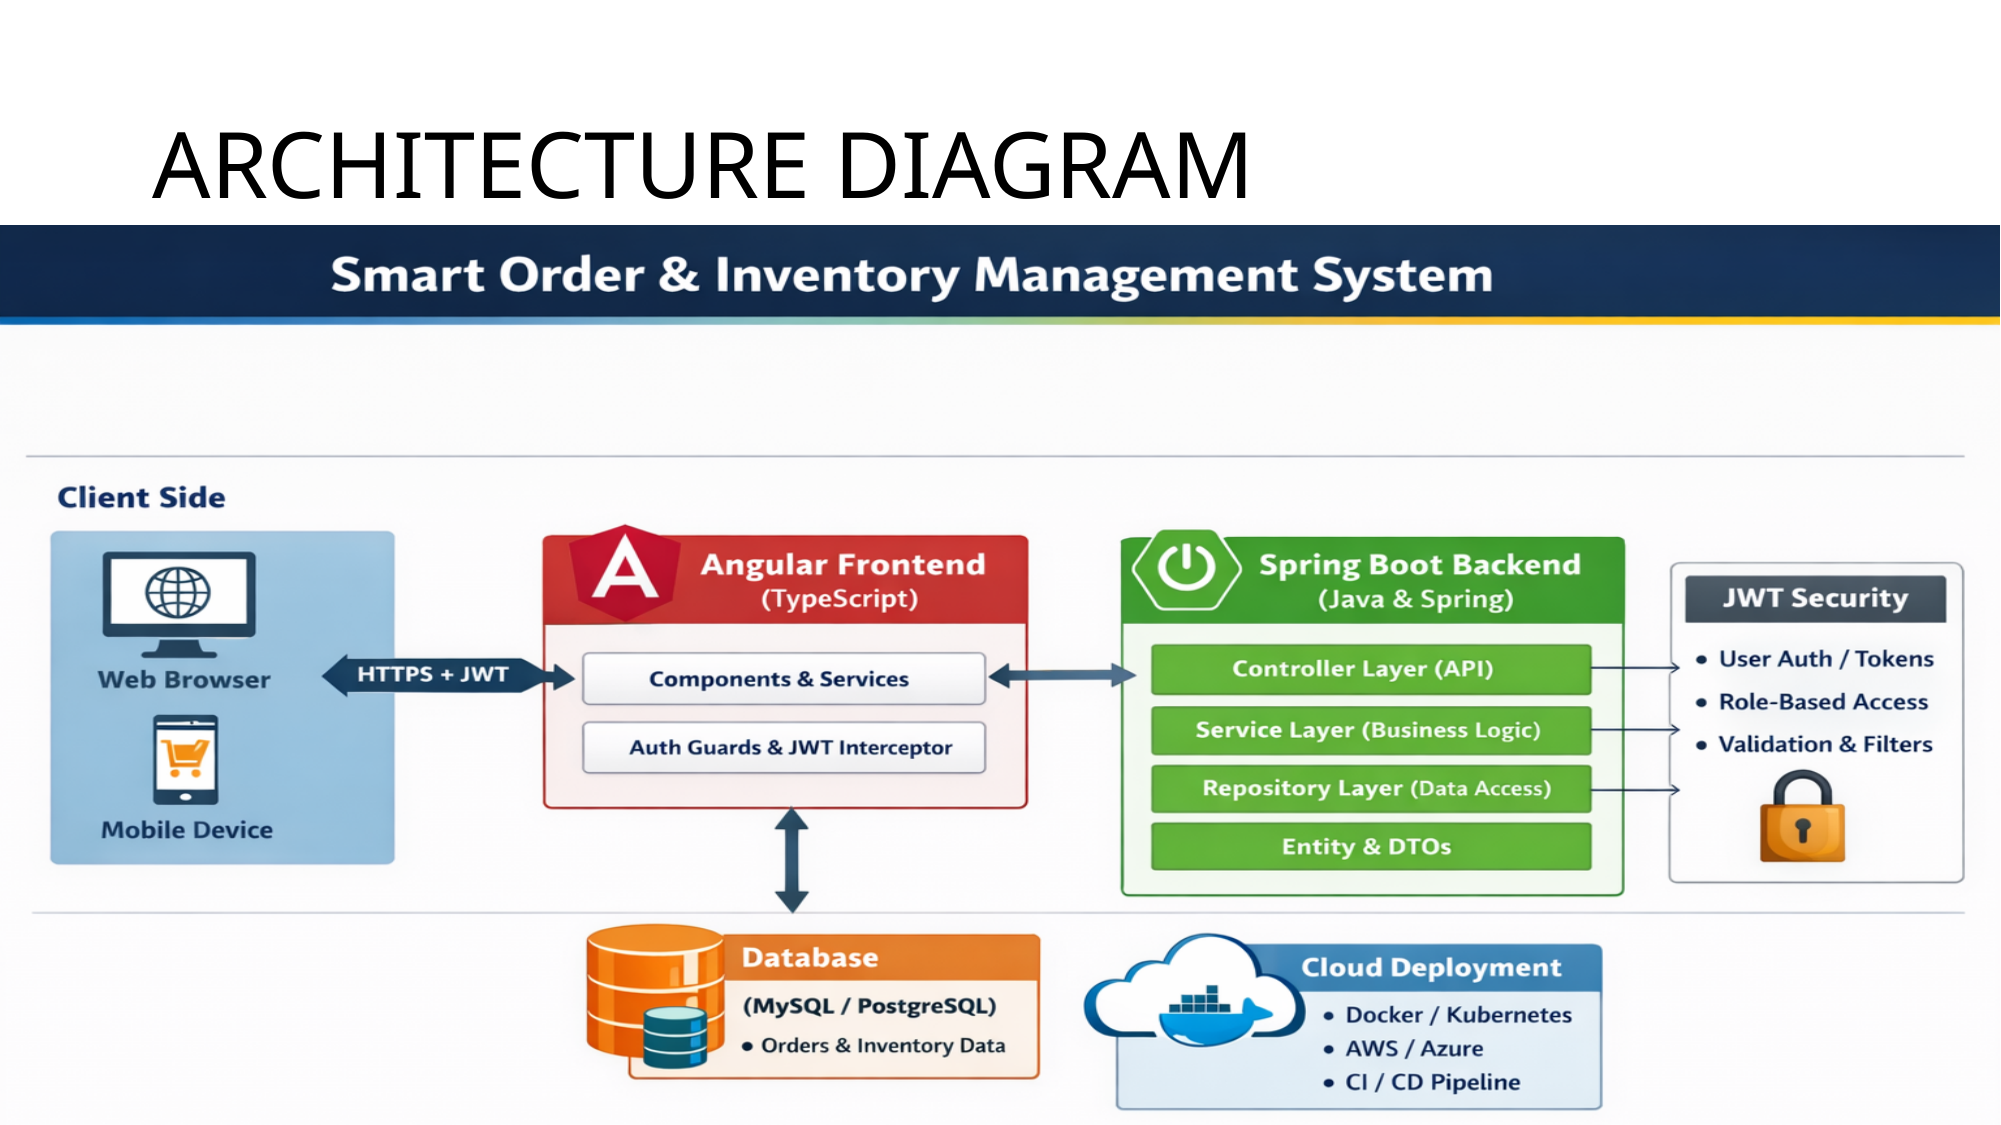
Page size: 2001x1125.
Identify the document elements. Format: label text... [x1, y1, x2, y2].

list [0, 225, 2000, 1125]
title ARCHITECTURE DIAGRAM [137, 59, 1863, 225]
